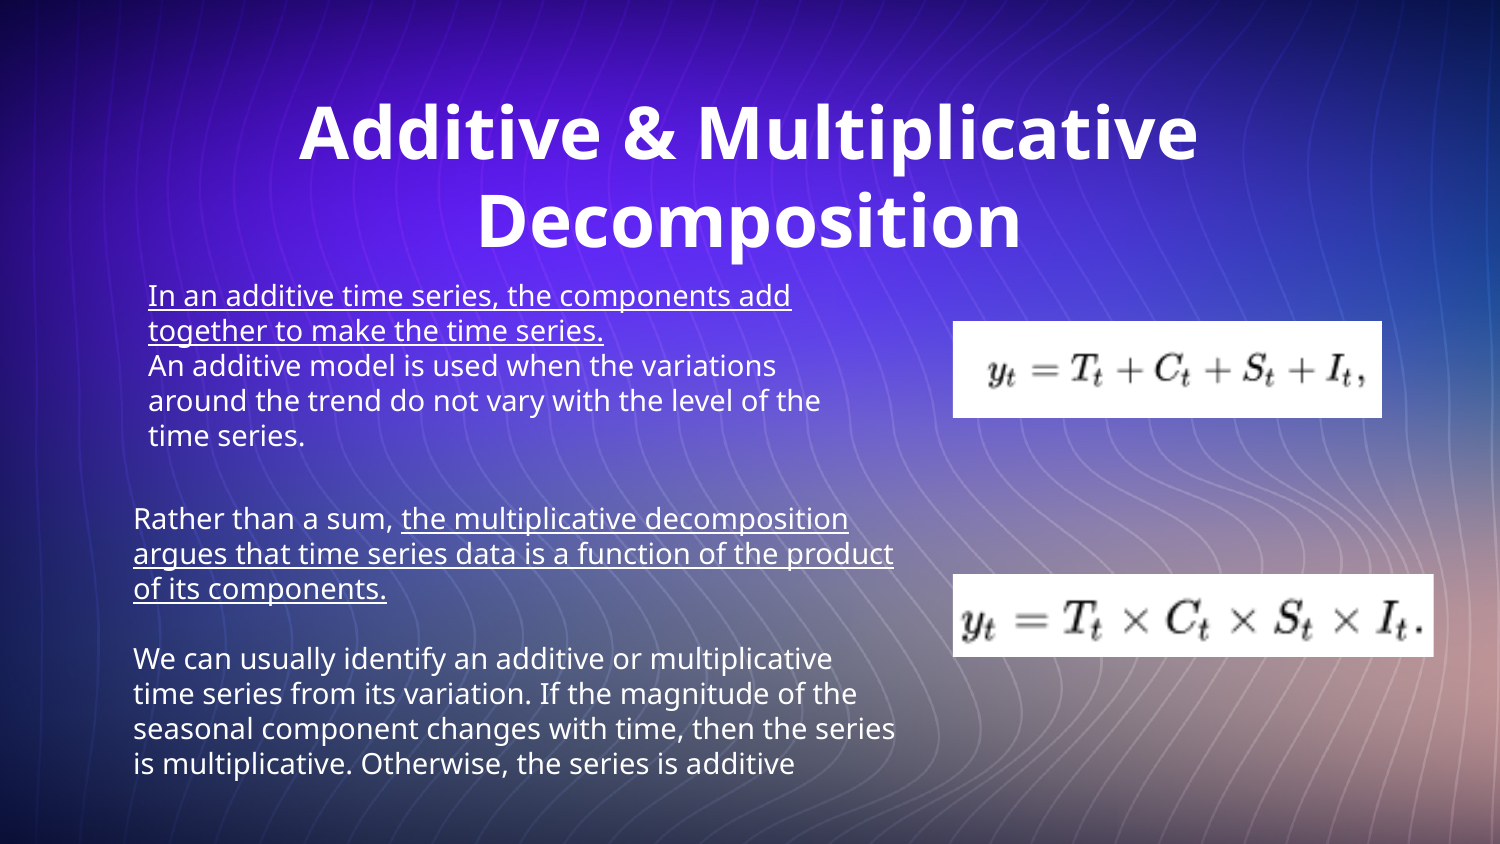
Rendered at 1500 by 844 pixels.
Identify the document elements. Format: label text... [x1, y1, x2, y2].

title Additive & Multiplicative Decomposition [118, 71, 1382, 279]
text_box Rather than a sum, the multiplicative decomposition argues that time series data is a function of the product of its components. We can usually identify an additive or multiplicative time series from its variation. If the magnitude of the seasonal component changes with time, then the series is multiplicative. Otherwise, the series is additive [118, 485, 912, 795]
picture [0, 0, 1500, 844]
text_box In an additive time series, the components add together to make the time series. An additive model is used when the variations around the trend do not vary with the level of the time series. [133, 278, 888, 452]
